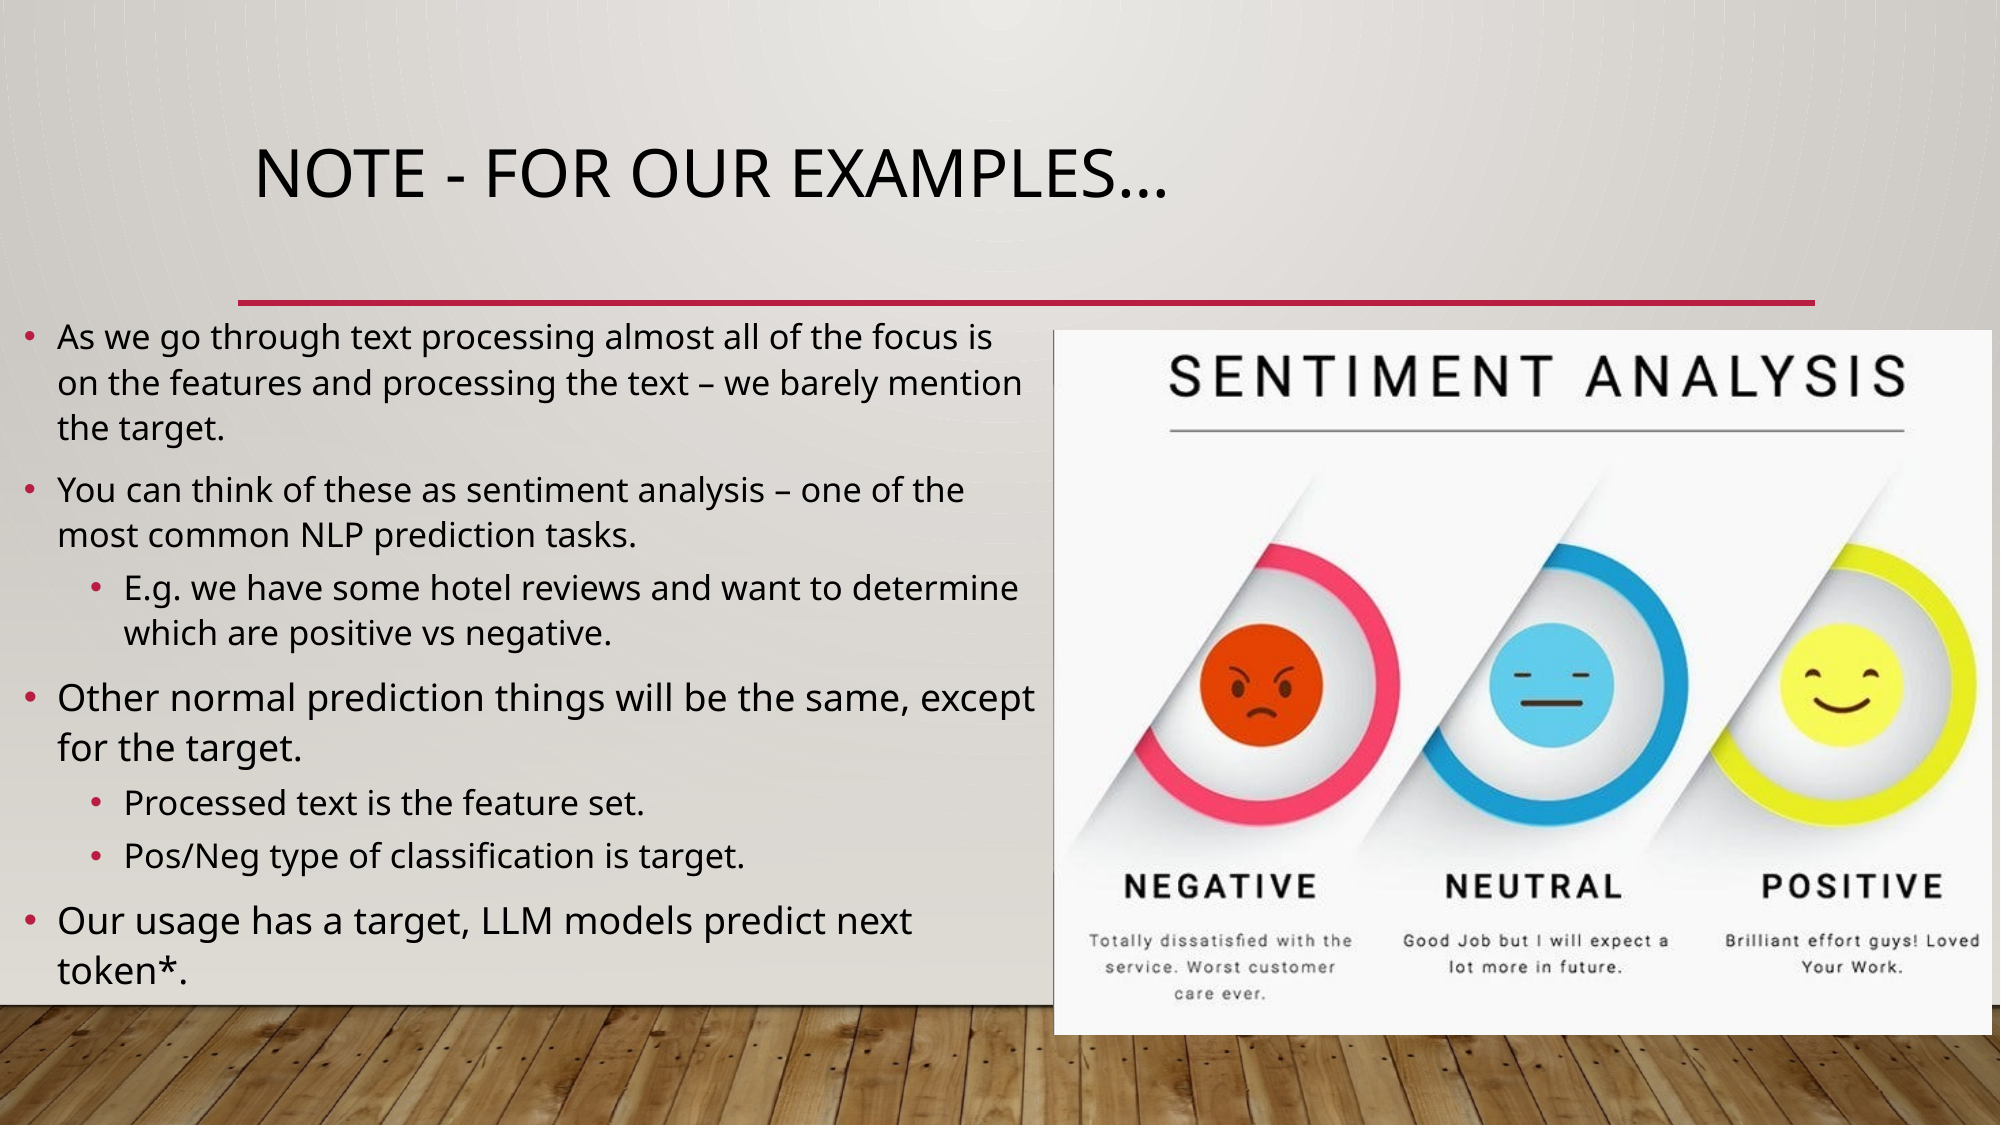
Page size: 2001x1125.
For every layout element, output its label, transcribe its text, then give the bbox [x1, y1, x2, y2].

picture [0, 330, 2000, 1125]
title Note - For Our Examples… [238, 131, 1814, 305]
list As we go through text processing almost all of the focus is on the features and processing the text – we barely mention the target. You can think of these as sentiment analysis – one of the most common NLP prediction tasks. E.g. we have some hotel reviews and want to determine which are positive vs negative. Other normal prediction things will be the same, except for the target. Processed text is the feature set. Pos/Neg type of classification is target. Our usage has a target, LLM models predict next token*. [8, 304, 1054, 1008]
